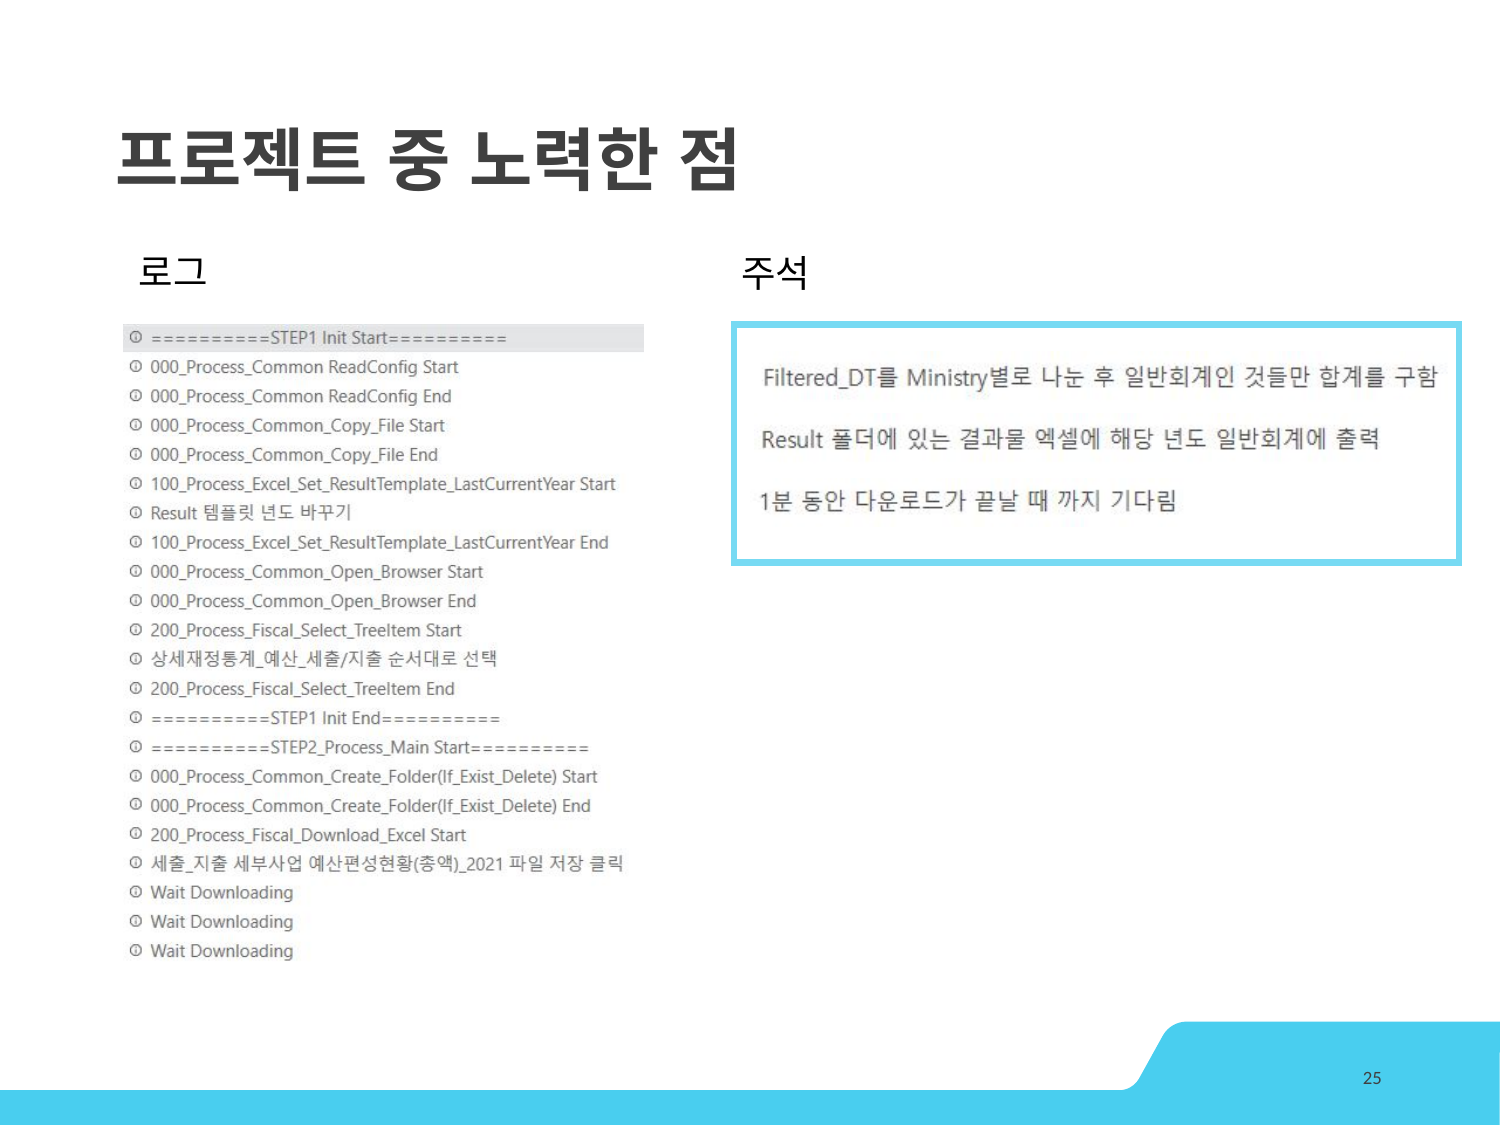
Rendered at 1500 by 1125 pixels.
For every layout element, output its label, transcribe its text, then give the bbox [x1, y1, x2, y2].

picture [123, 324, 644, 963]
picture [749, 478, 1185, 528]
picture [749, 351, 1451, 409]
picture [754, 413, 1388, 468]
text_box [733, 323, 1460, 563]
text_box 로그 [123, 241, 262, 302]
slide_number 25 [1059, 1047, 1397, 1108]
text_box 주석 [726, 242, 865, 303]
title 프로젝트 중 노력한 점 [100, 54, 1395, 272]
